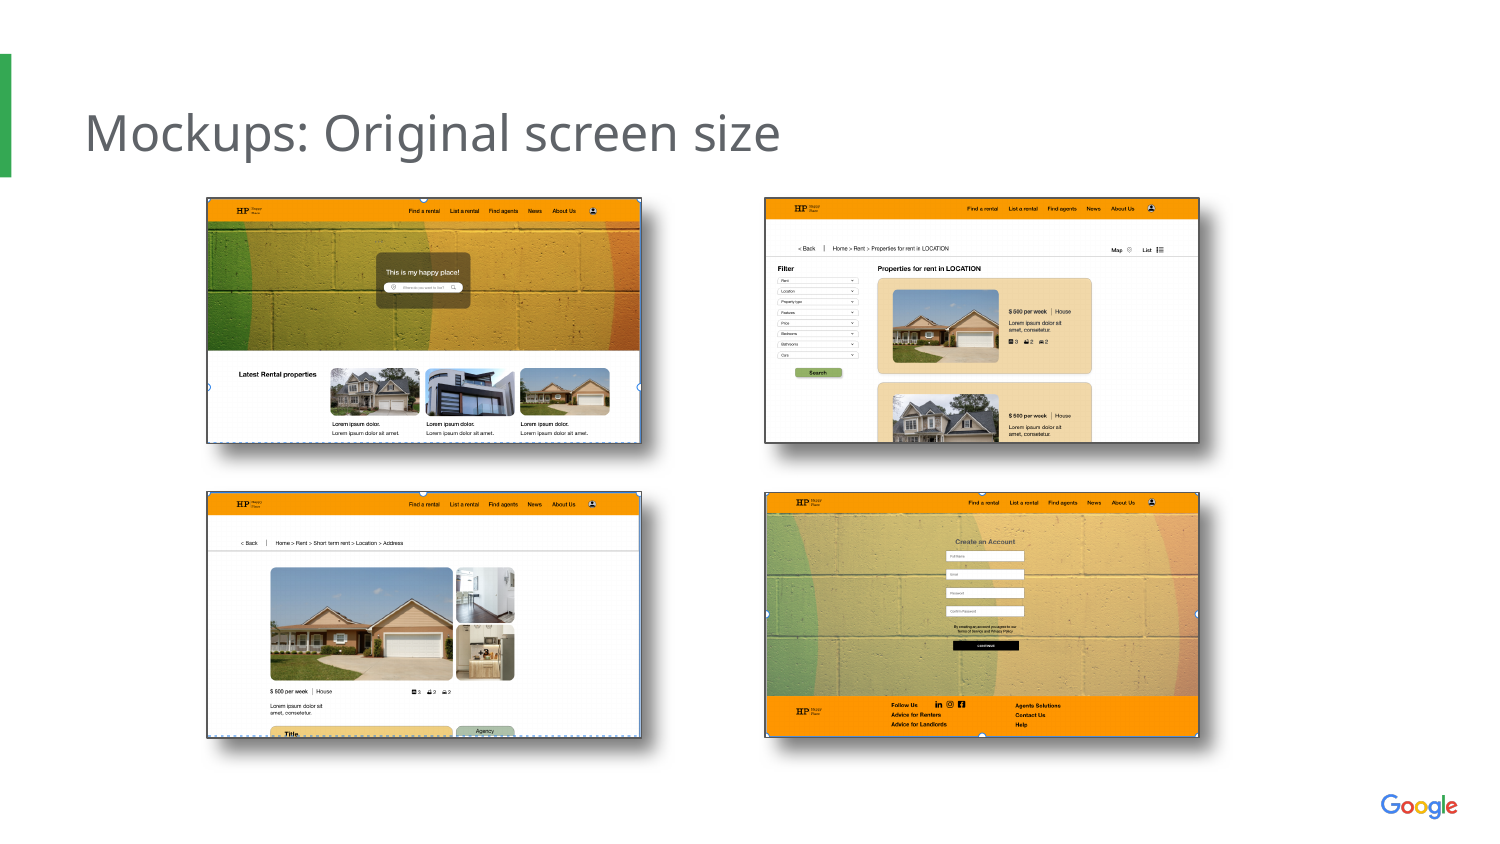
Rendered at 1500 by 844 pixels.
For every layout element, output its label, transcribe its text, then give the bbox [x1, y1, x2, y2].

picture [1381, 794, 1458, 820]
picture [765, 492, 1199, 737]
picture [207, 491, 641, 738]
picture [765, 198, 1199, 443]
text_box Mockups: Original screen size [84, 85, 1234, 176]
picture [207, 198, 641, 443]
